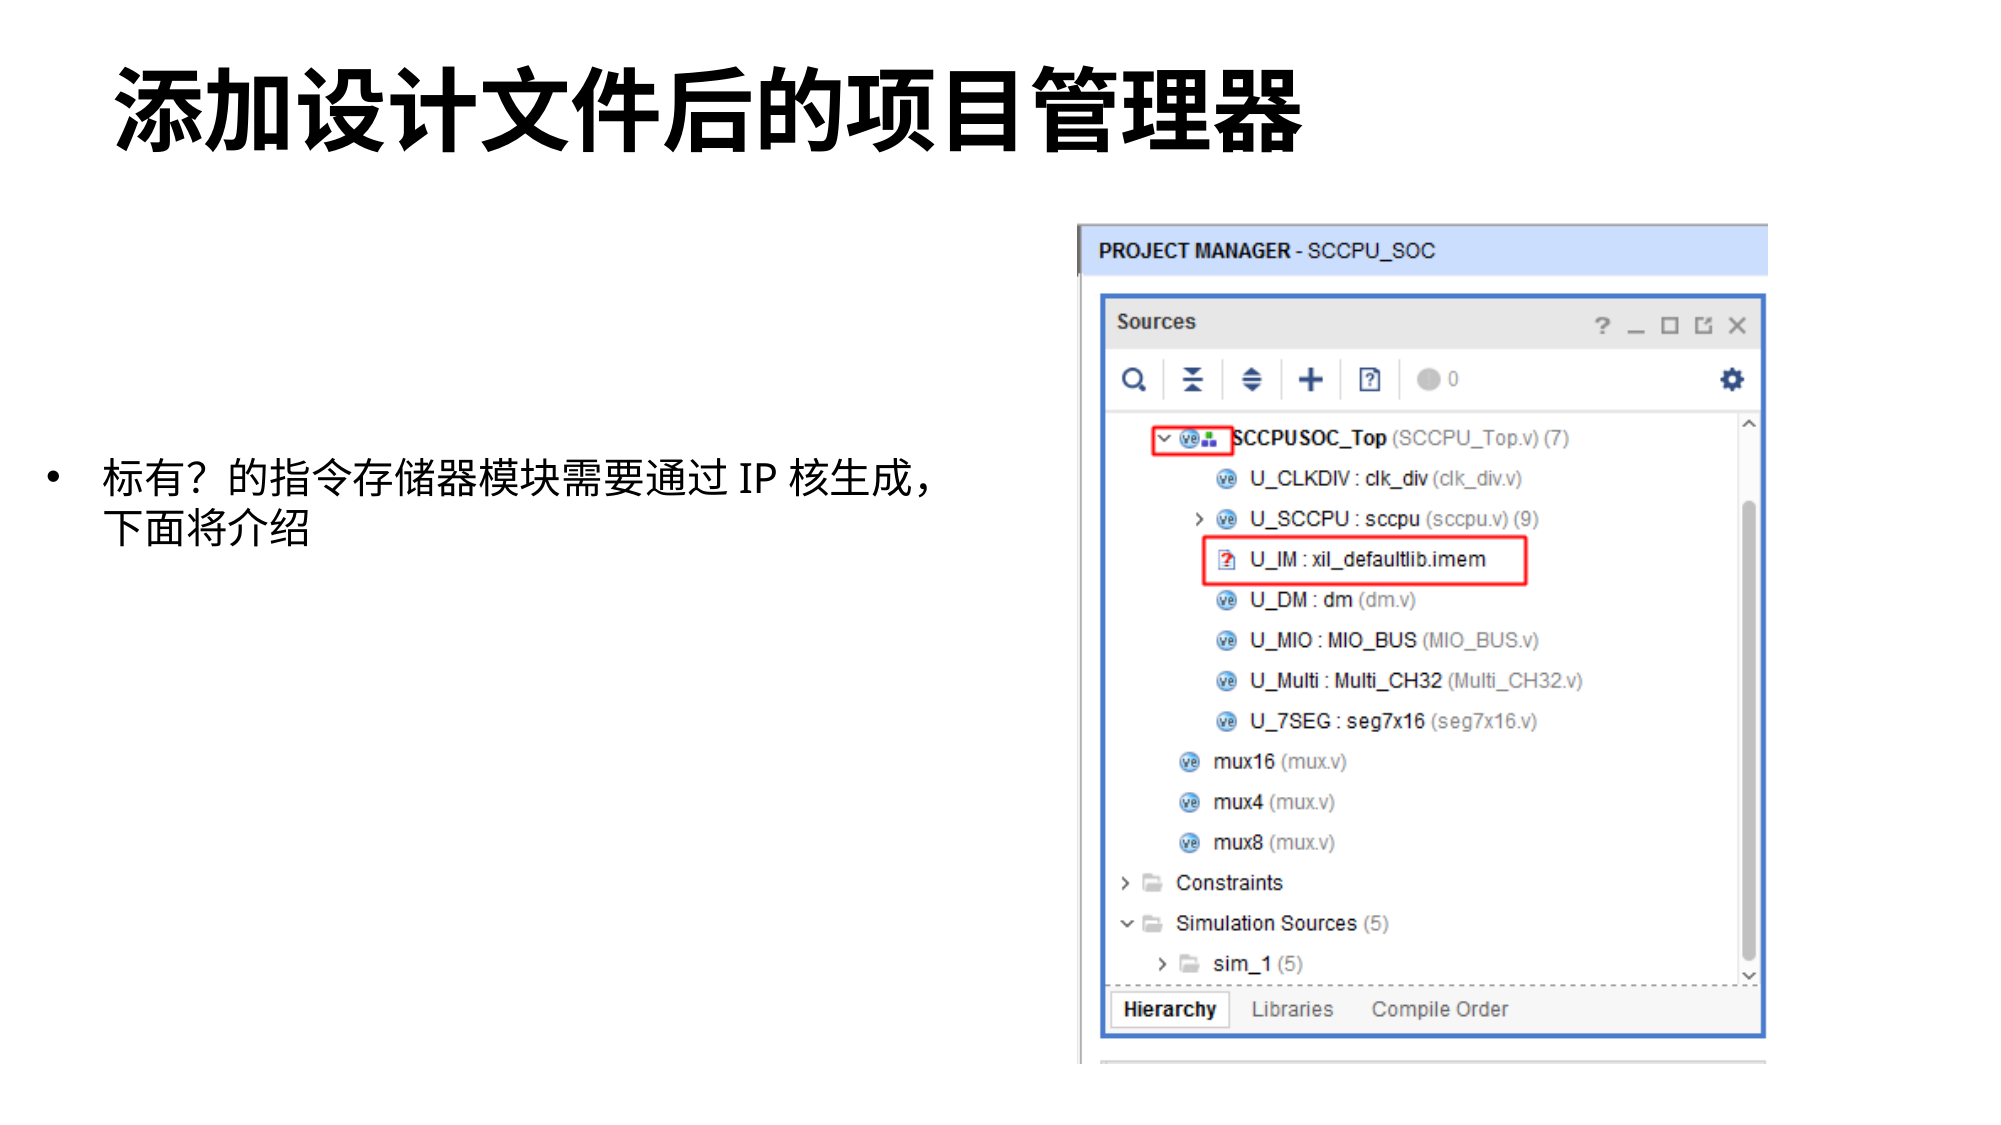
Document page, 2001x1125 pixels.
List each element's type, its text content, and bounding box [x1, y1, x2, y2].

text_box 标有？的指令存储器模块需要通过IP核生成，下面将介绍 [31, 444, 967, 559]
title 添加设计文件后的项目管理器 [97, 6, 1823, 224]
picture [1077, 223, 1768, 1064]
